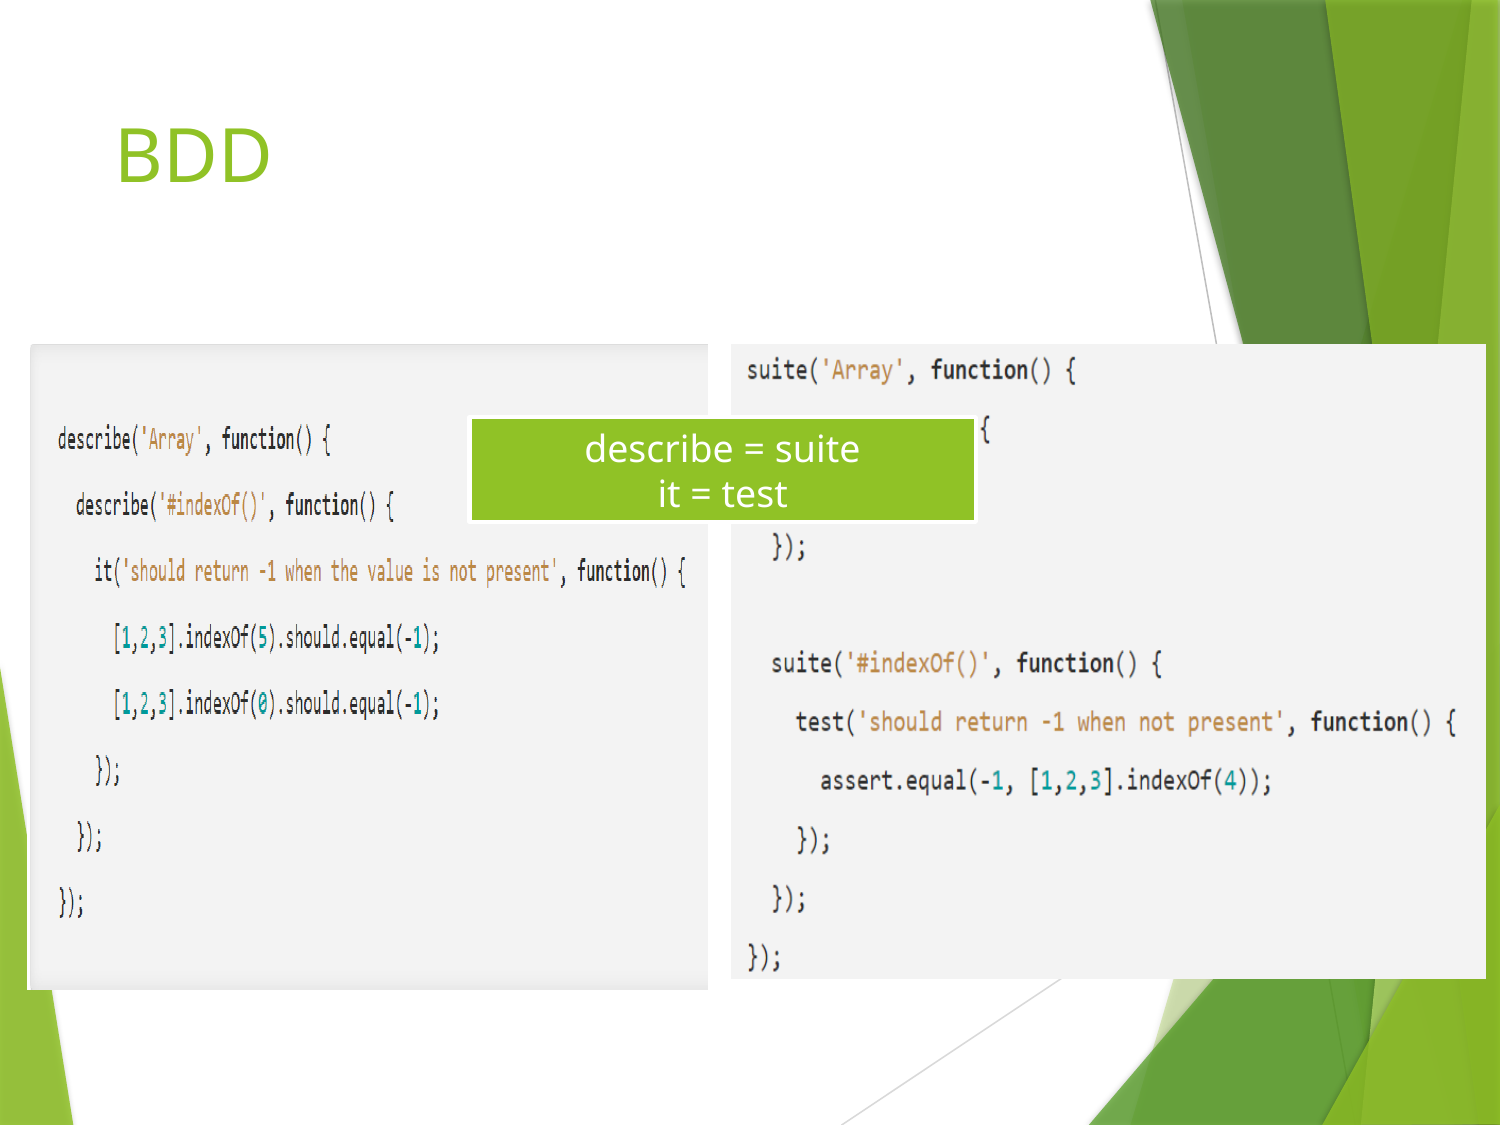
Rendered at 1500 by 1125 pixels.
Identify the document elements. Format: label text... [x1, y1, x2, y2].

picture [26, 343, 709, 991]
text_box describe = suite it = test [713, 415, 725, 524]
title BDD [99, 99, 1142, 317]
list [730, 343, 1487, 979]
